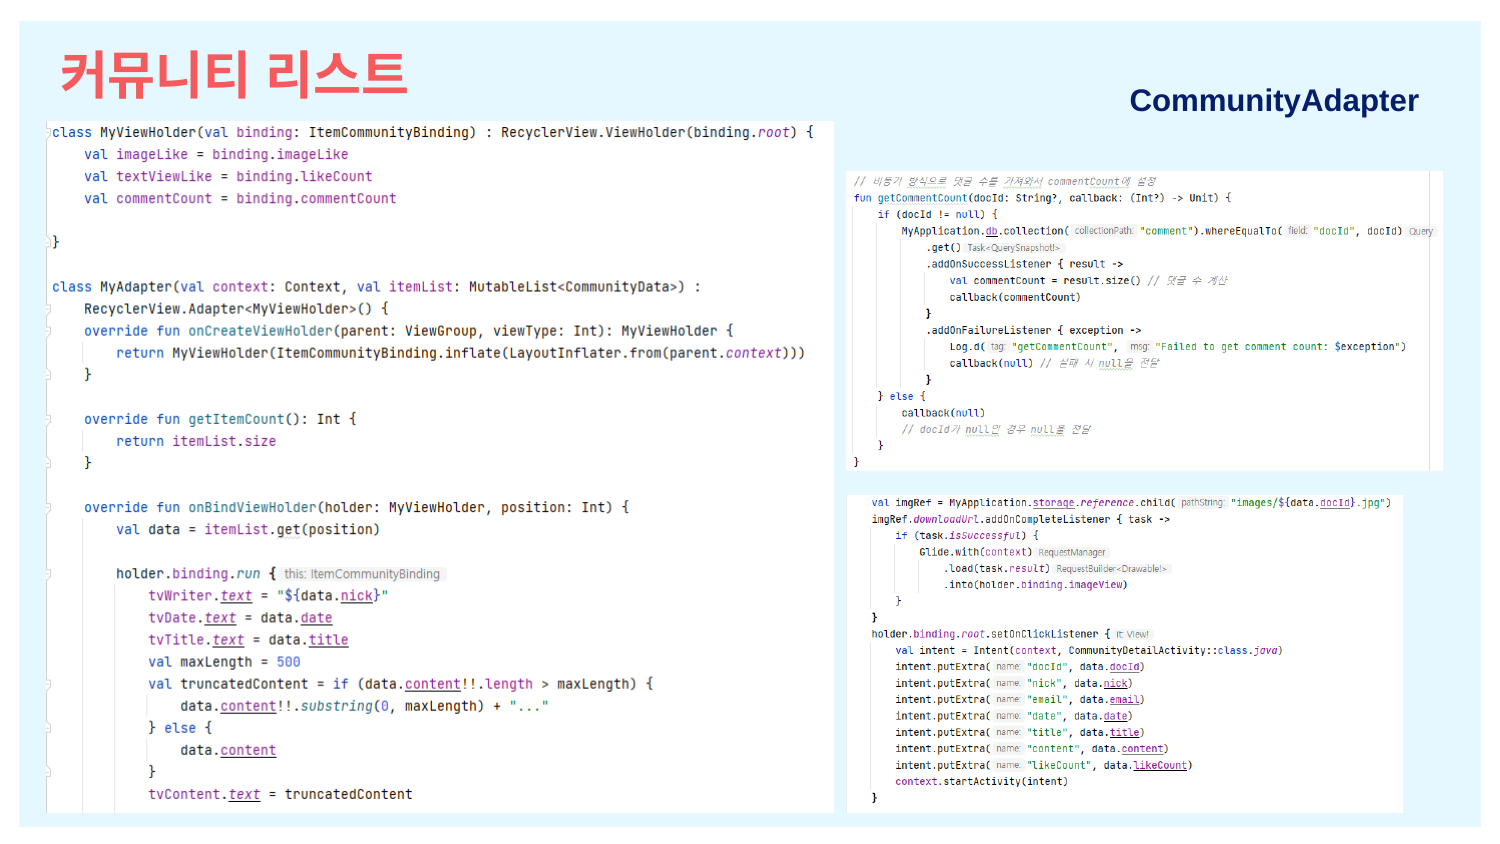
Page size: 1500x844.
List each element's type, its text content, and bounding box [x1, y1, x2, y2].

picture [846, 171, 1443, 471]
text_box CommunityAdapter [977, 26, 1500, 172]
picture [45, 120, 834, 813]
picture [846, 494, 1404, 813]
text_box 커뮤니티 리스트 [0, 26, 492, 122]
